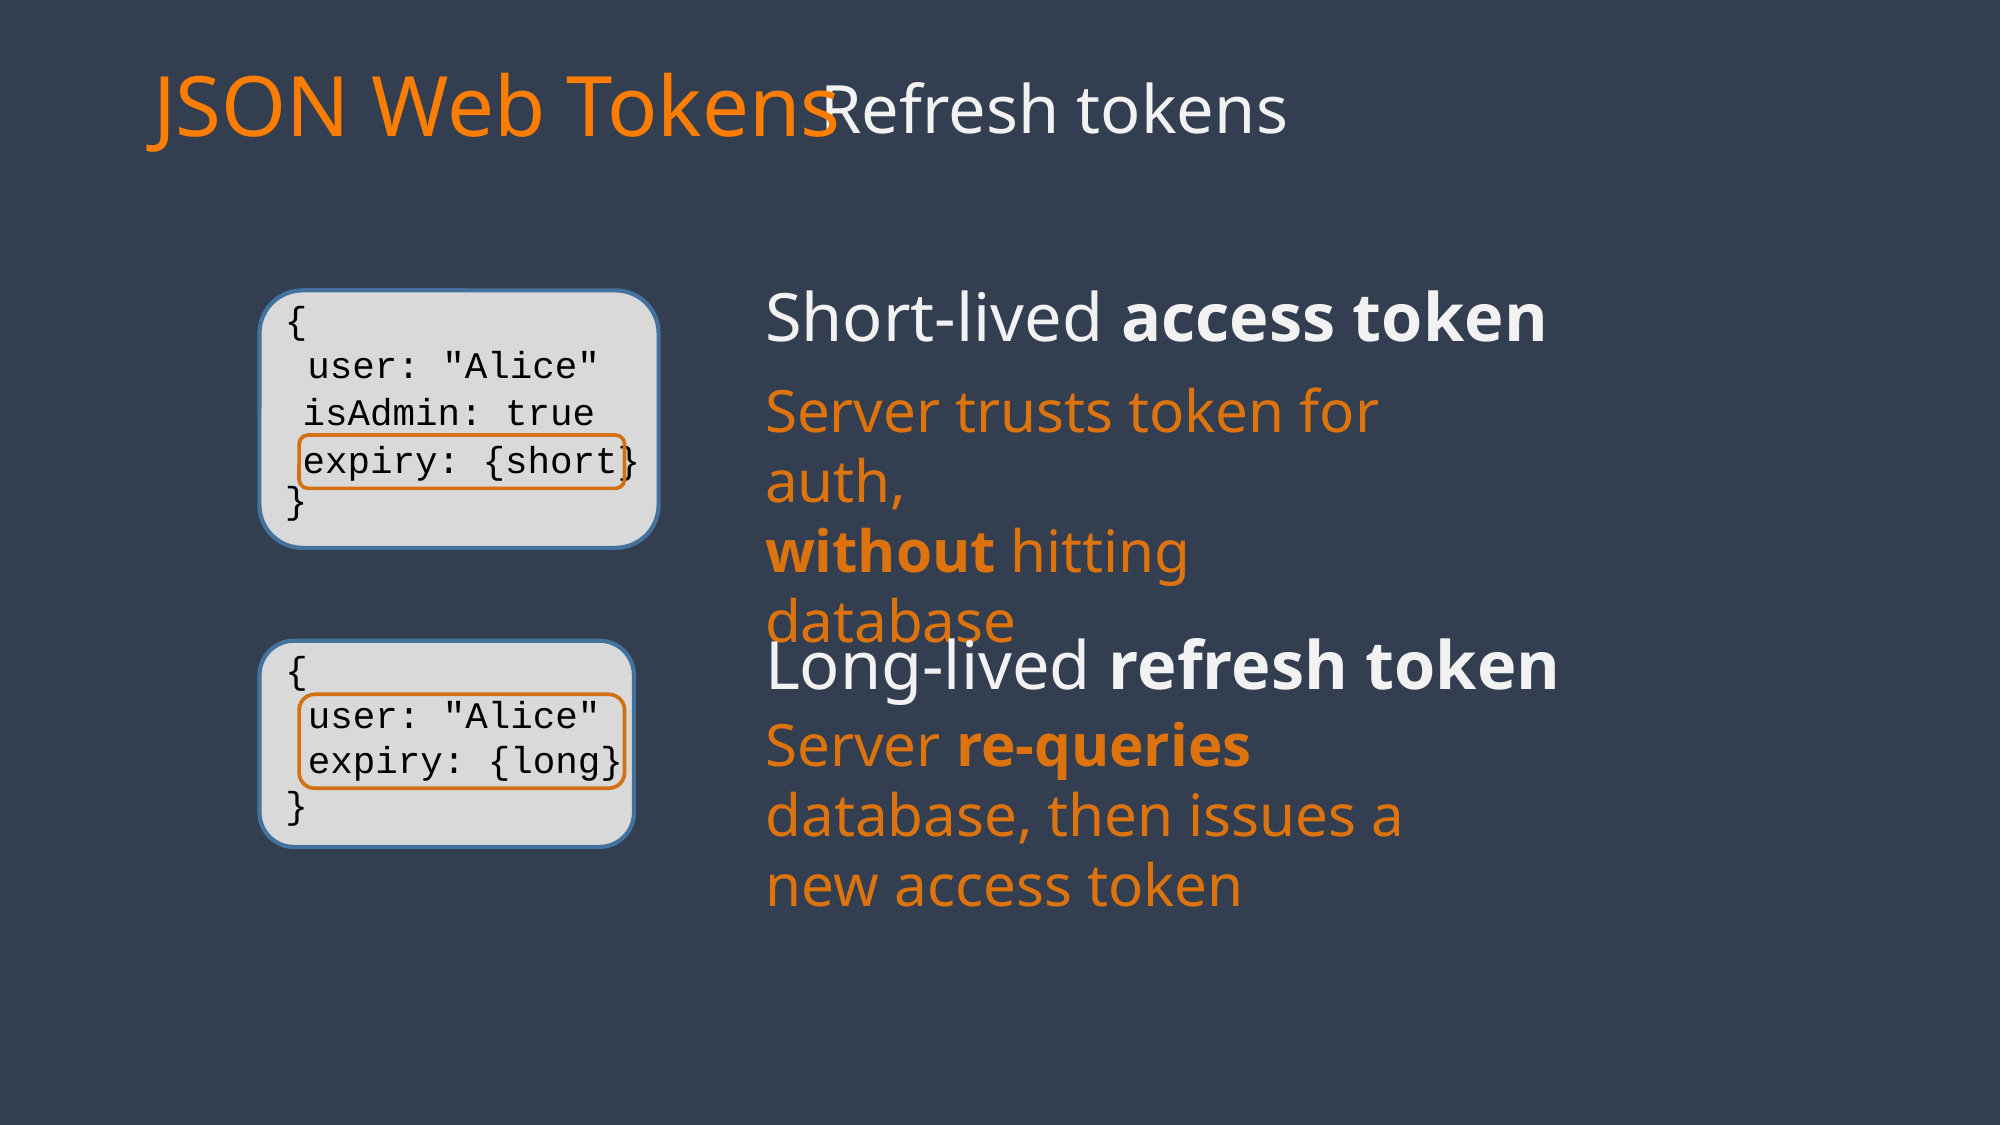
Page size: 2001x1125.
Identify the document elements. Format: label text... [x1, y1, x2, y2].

text_box Long-lived refresh token [750, 615, 1610, 711]
text_box Short-lived access token [750, 267, 1610, 363]
text_box [298, 433, 626, 490]
text_box expiry: {short} [288, 383, 670, 489]
text_box isAdmin: true [288, 380, 681, 441]
text_box [258, 304, 653, 549]
text_box Server re-queries database, then issues a new access token [751, 700, 1533, 926]
text_box Server trusts token for auth, without hitting database [750, 366, 1467, 615]
text_box Refresh tokens [1186, 59, 1304, 155]
text_box JSON Web Tokens [138, 45, 1186, 161]
text_box [298, 693, 626, 790]
text_box { user: "Alice" } [269, 288, 670, 529]
text_box [0, 0, 2000, 160]
text_box { user: "Alice" expiry: {long} } [270, 639, 670, 834]
text_box [258, 648, 628, 849]
